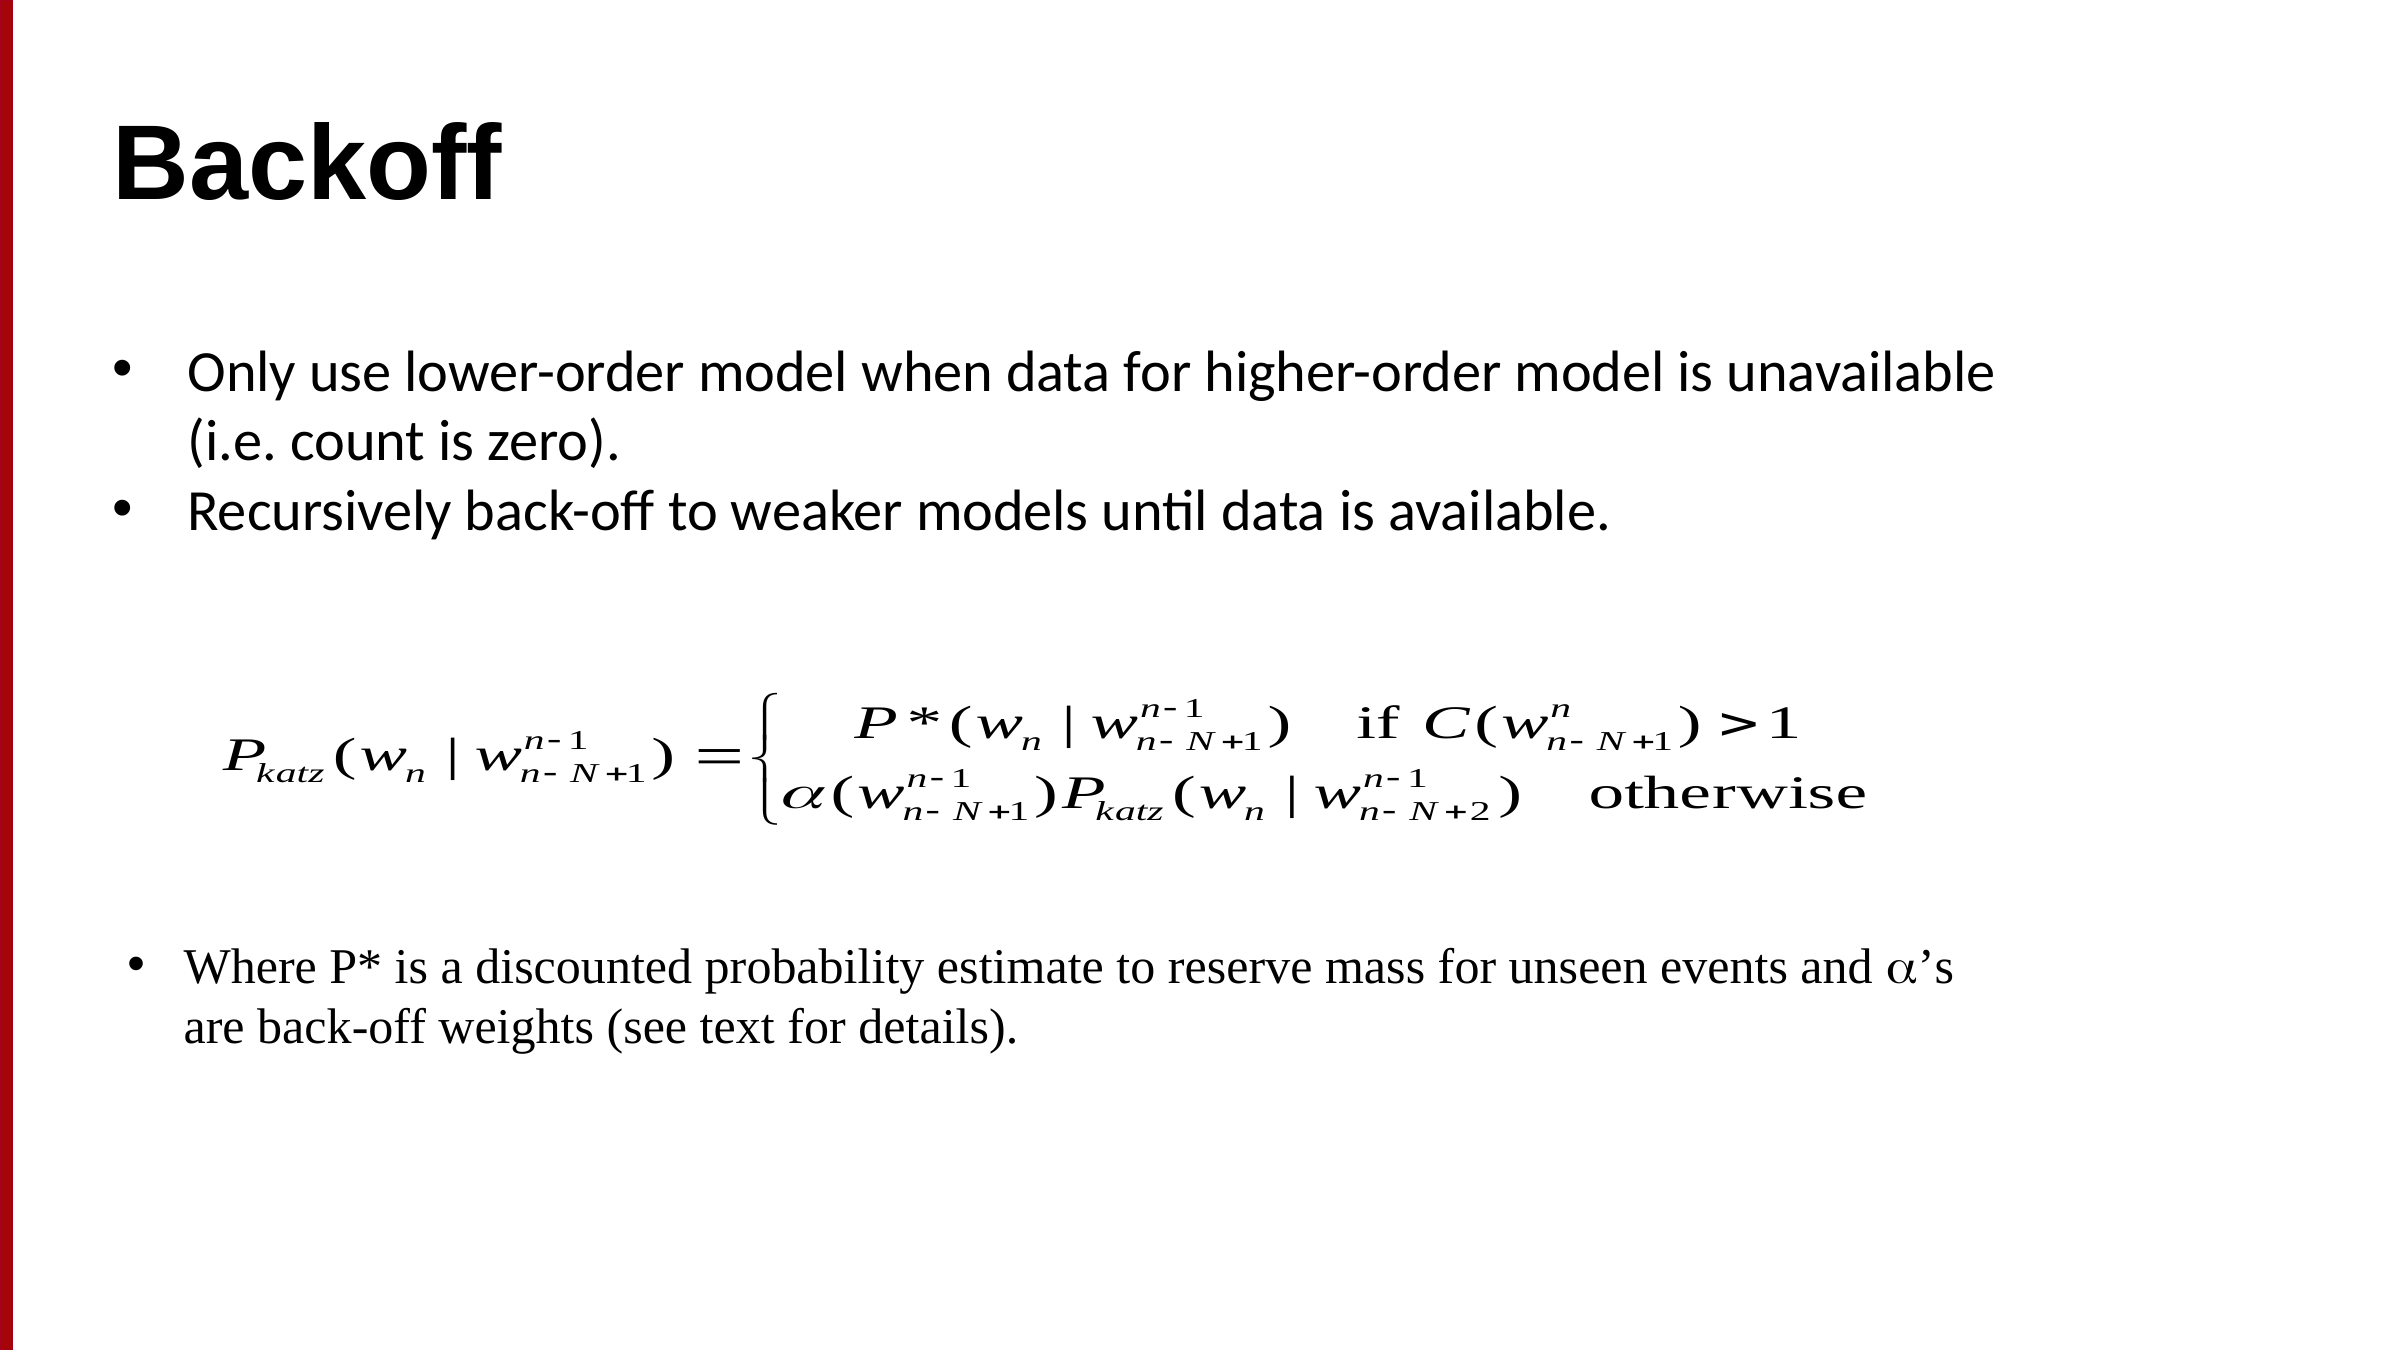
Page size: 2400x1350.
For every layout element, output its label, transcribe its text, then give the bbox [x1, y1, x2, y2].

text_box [0, 0, 14, 1350]
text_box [209, 684, 1877, 834]
text_box Backoff [112, 92, 2063, 221]
text_box Only use lower-order model when data for higher-order model is unavailable (i.e. count is zero). Recursively back-off to weaker models until data is available. [112, 332, 2063, 543]
text_box Where P* is a discounted probability estimate to reserve mass for unseen events and ’s are back-off weights (see text for details). [112, 925, 1977, 1062]
